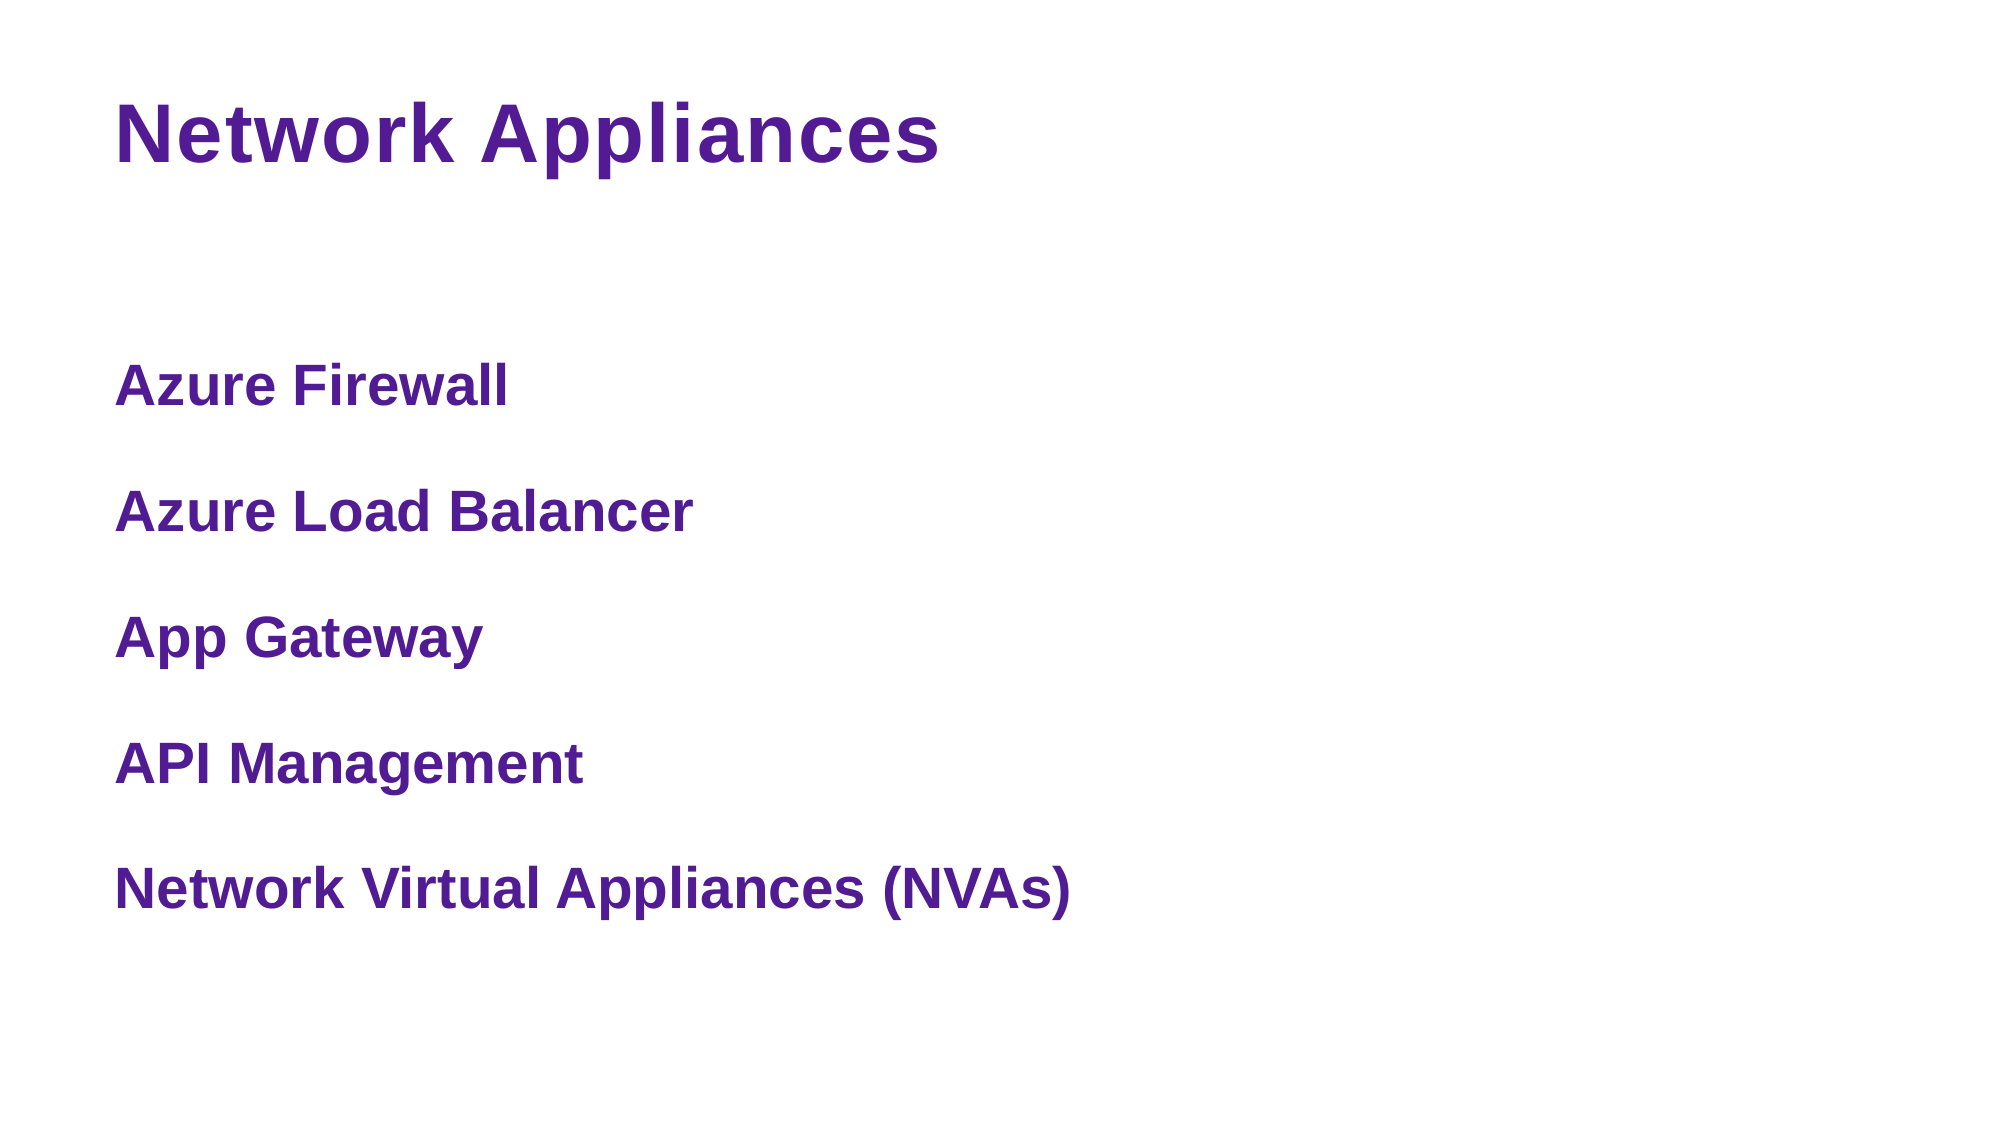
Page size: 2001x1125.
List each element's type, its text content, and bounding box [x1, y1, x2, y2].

title Network Appliances [99, 59, 1900, 211]
list Azure Firewall Azure Load Balancer App Gateway API Management Network Virtual Appliances (NVAs) [99, 188, 1300, 1045]
